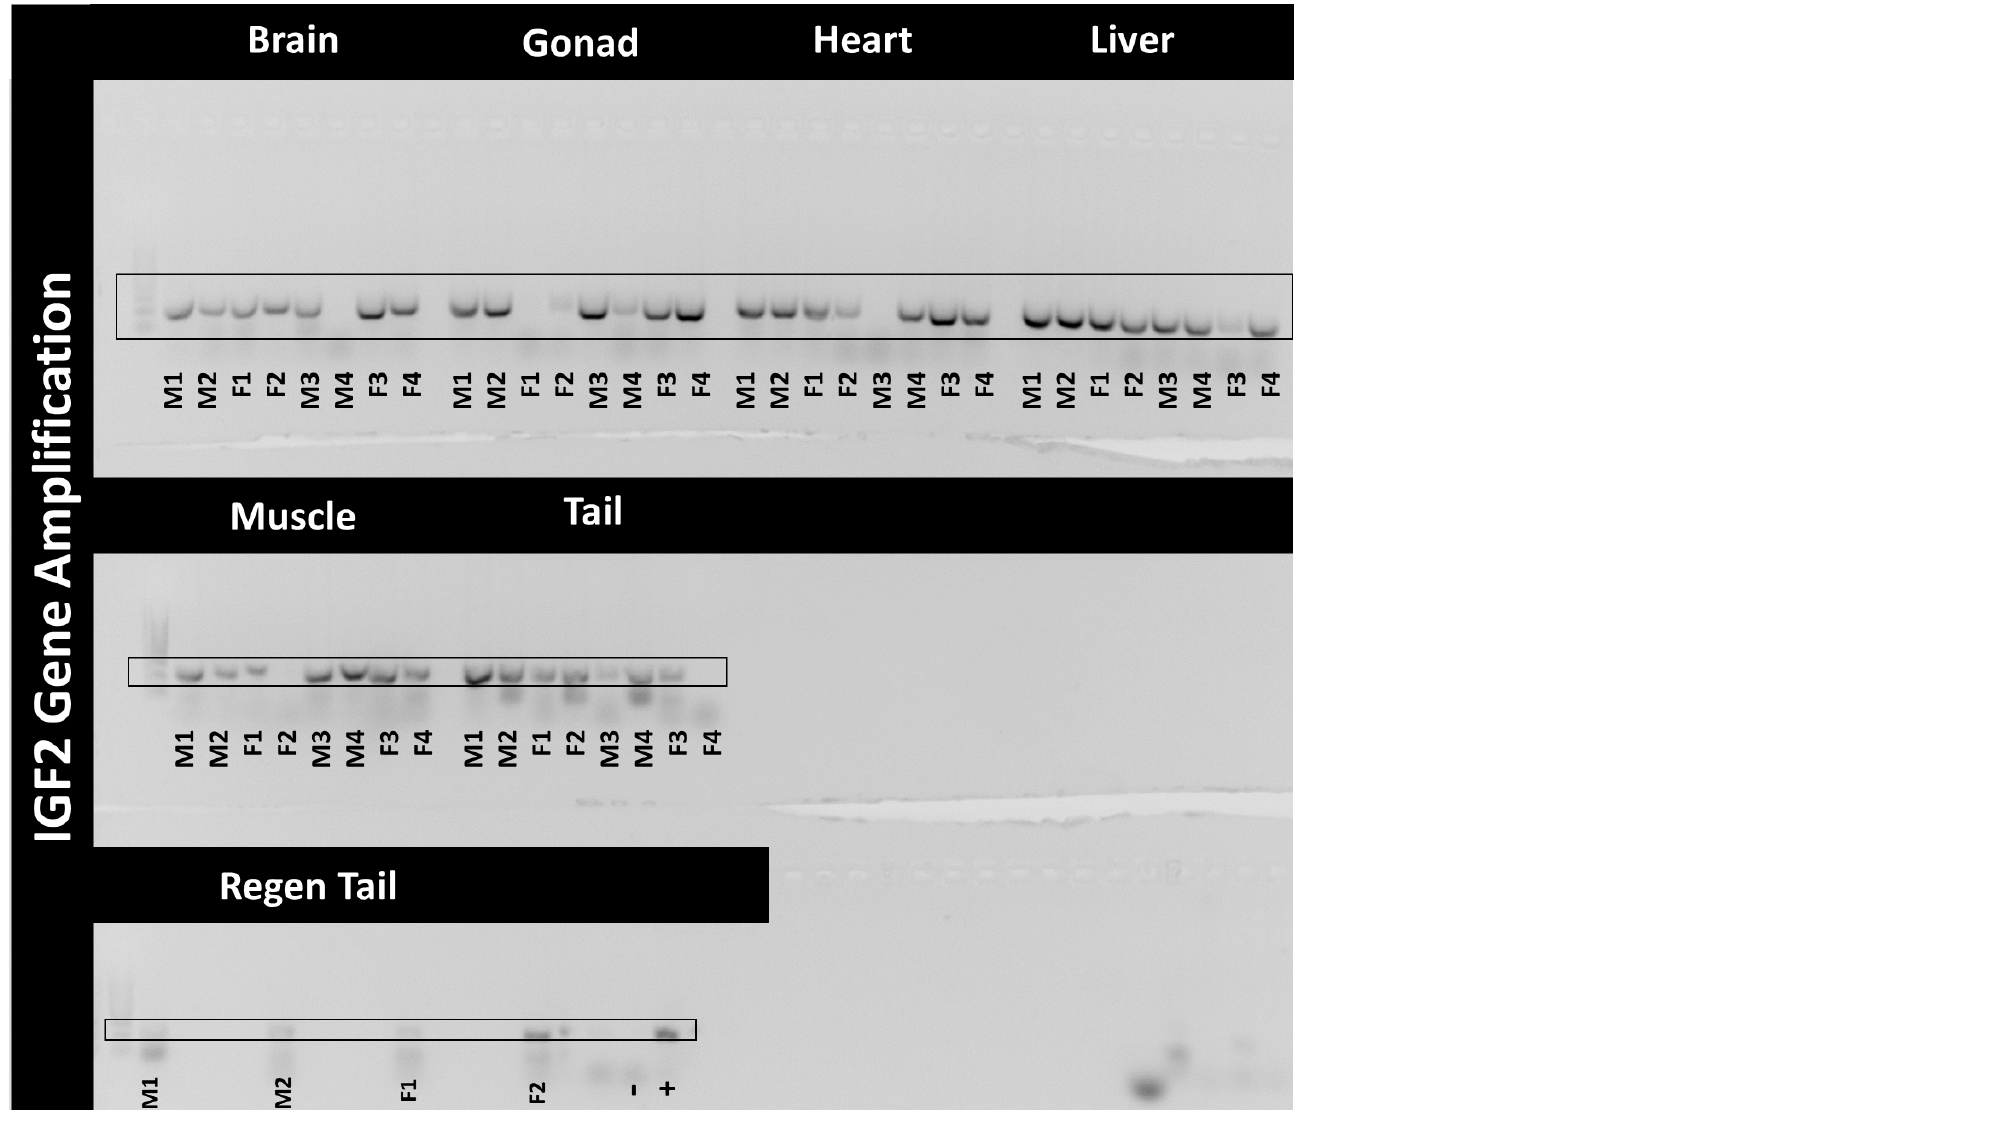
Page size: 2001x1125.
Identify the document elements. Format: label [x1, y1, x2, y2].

picture [0, 0, 1304, 1125]
